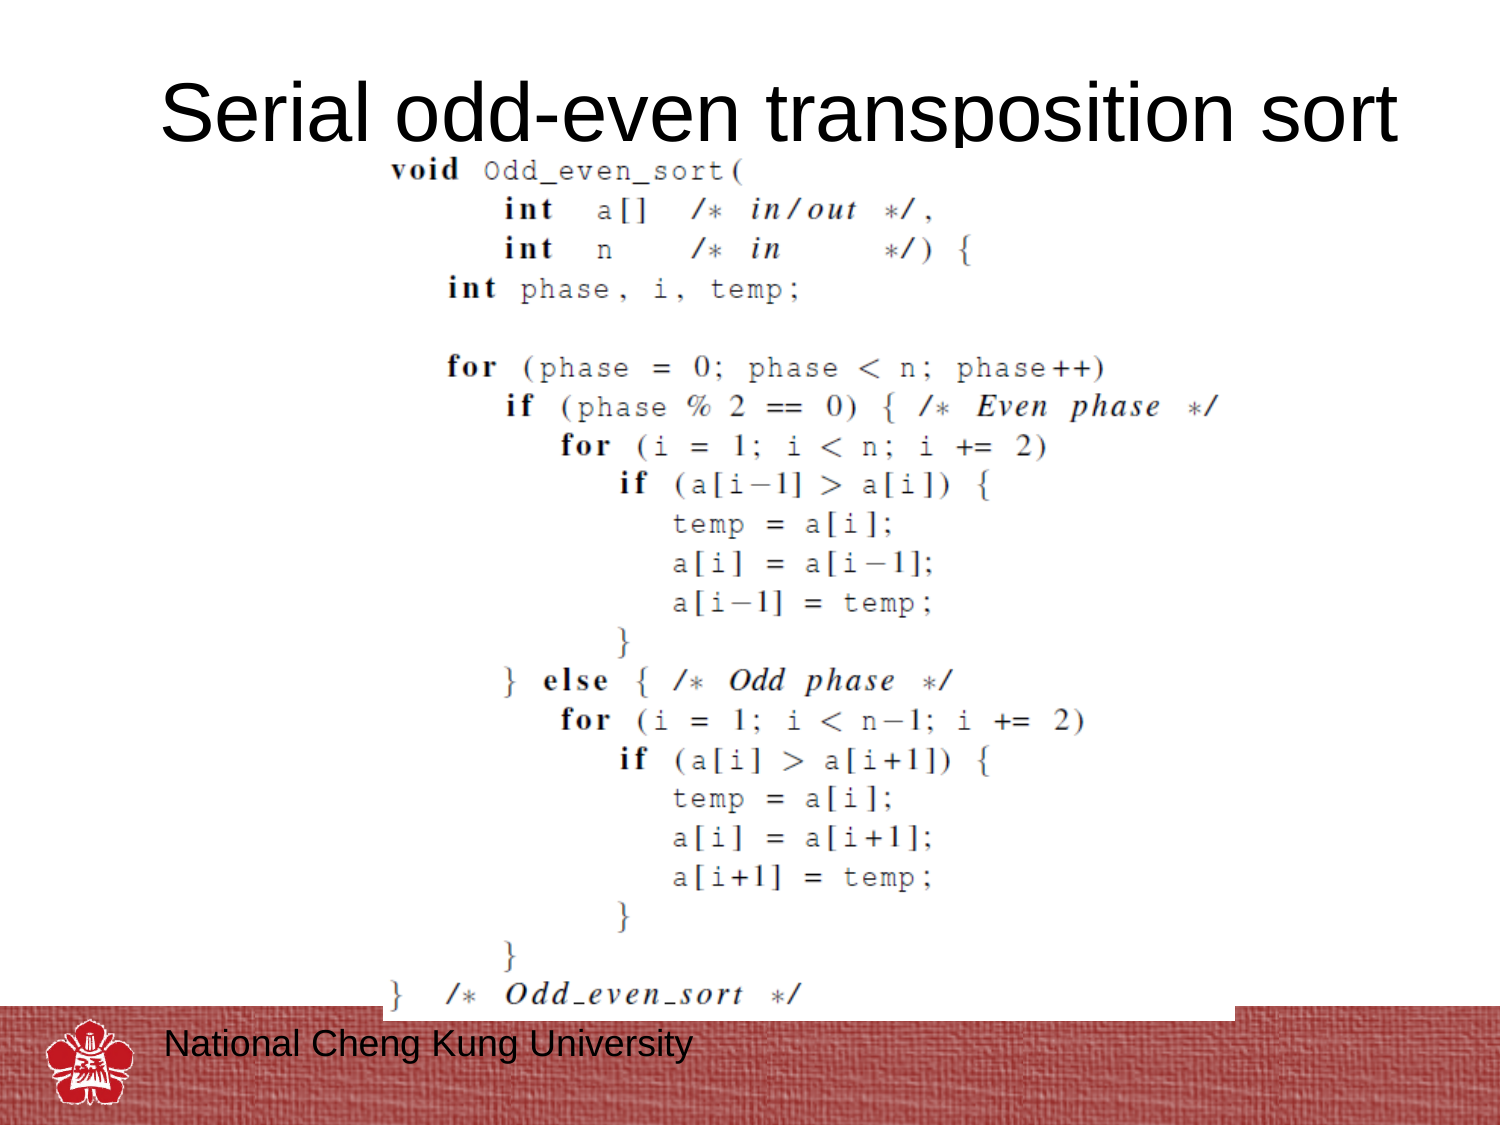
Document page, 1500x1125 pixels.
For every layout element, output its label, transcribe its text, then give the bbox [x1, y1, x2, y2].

picture [29, 1006, 148, 1125]
picture [383, 148, 1235, 1021]
title Serial odd-even transposition sort [100, 0, 1459, 218]
